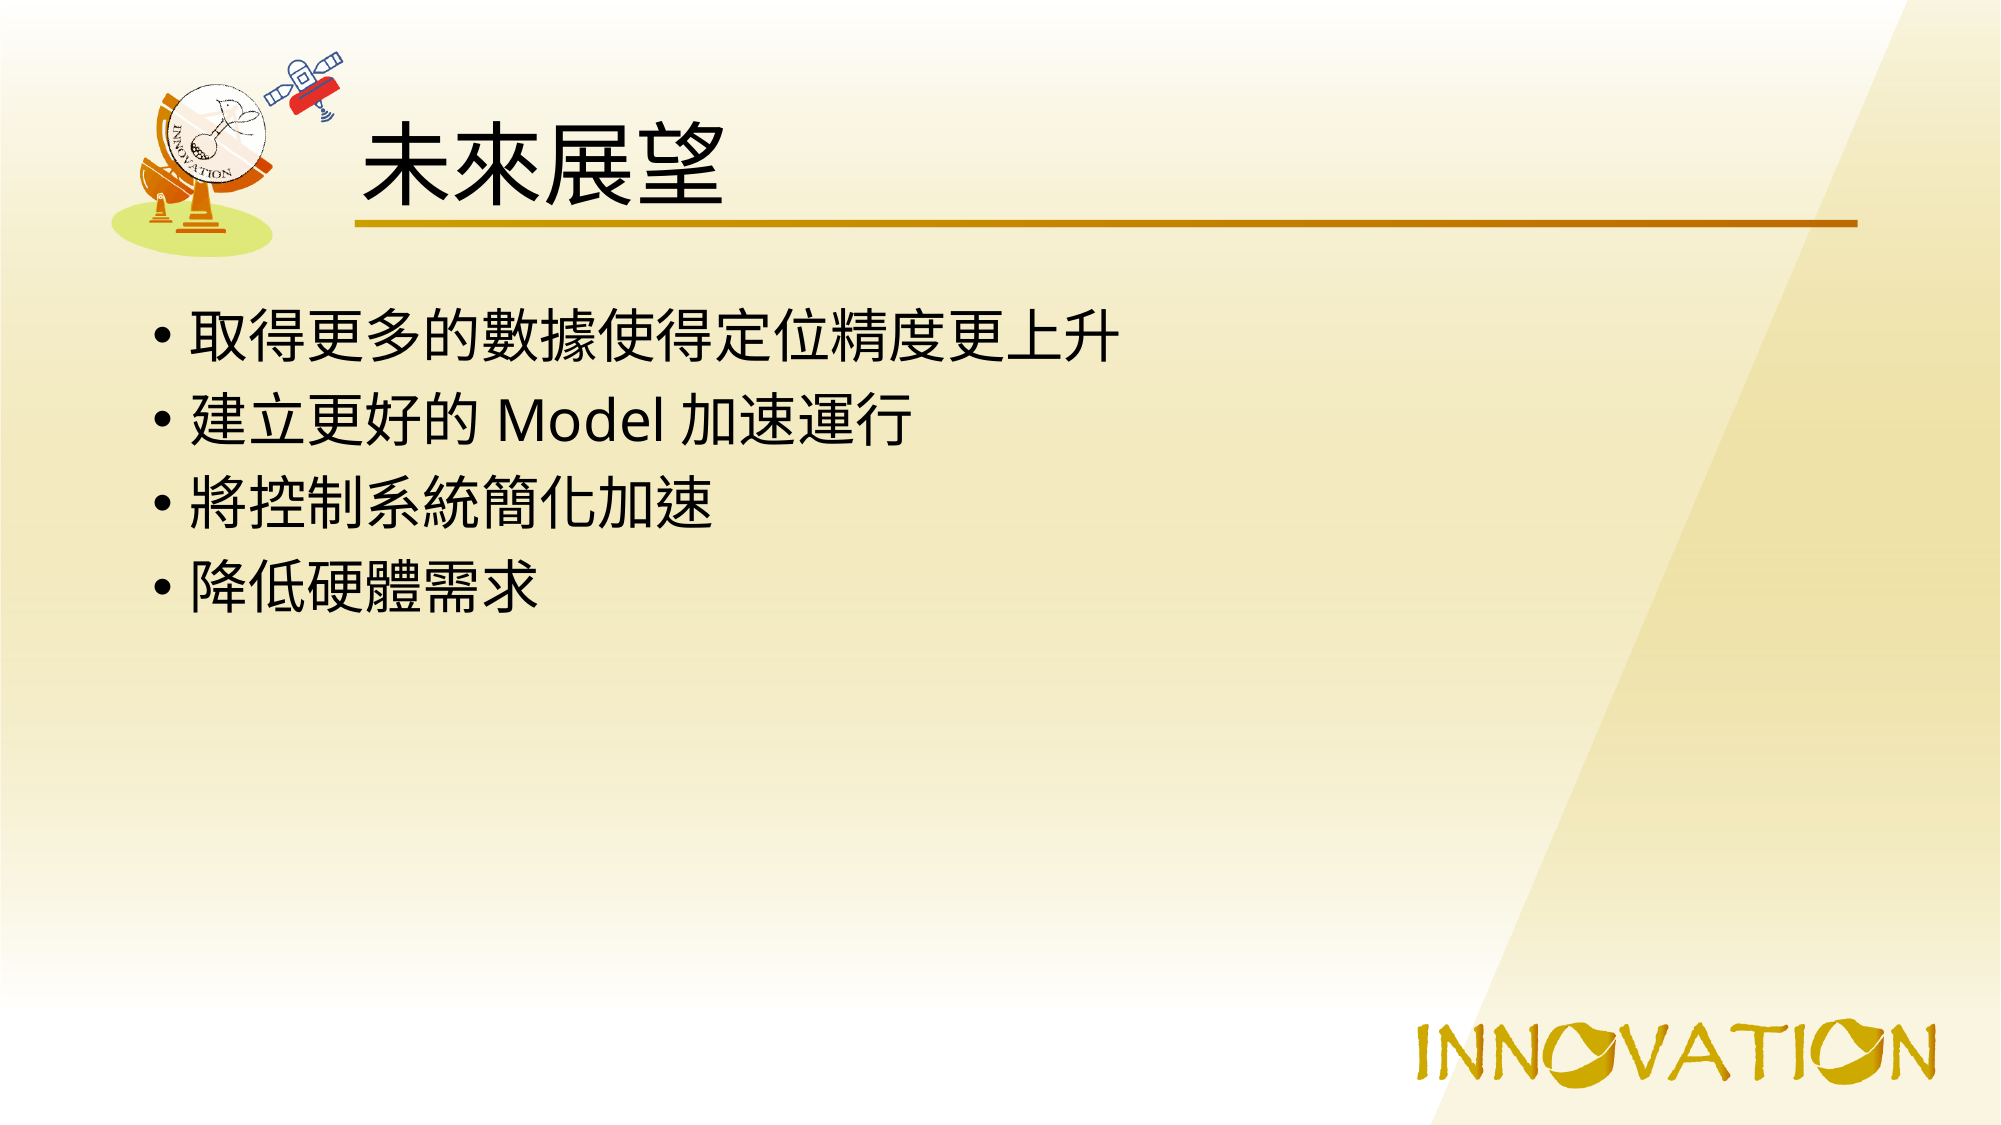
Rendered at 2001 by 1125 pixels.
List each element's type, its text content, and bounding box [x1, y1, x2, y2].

picture [0, 0, 2001, 1125]
list 取得更多的數據使得定位精度更上升 建立更好的Model加速運行 將控制系統簡化加速 降低硬體需求 [137, 299, 1863, 1014]
title 未來展望 [345, 59, 1863, 278]
